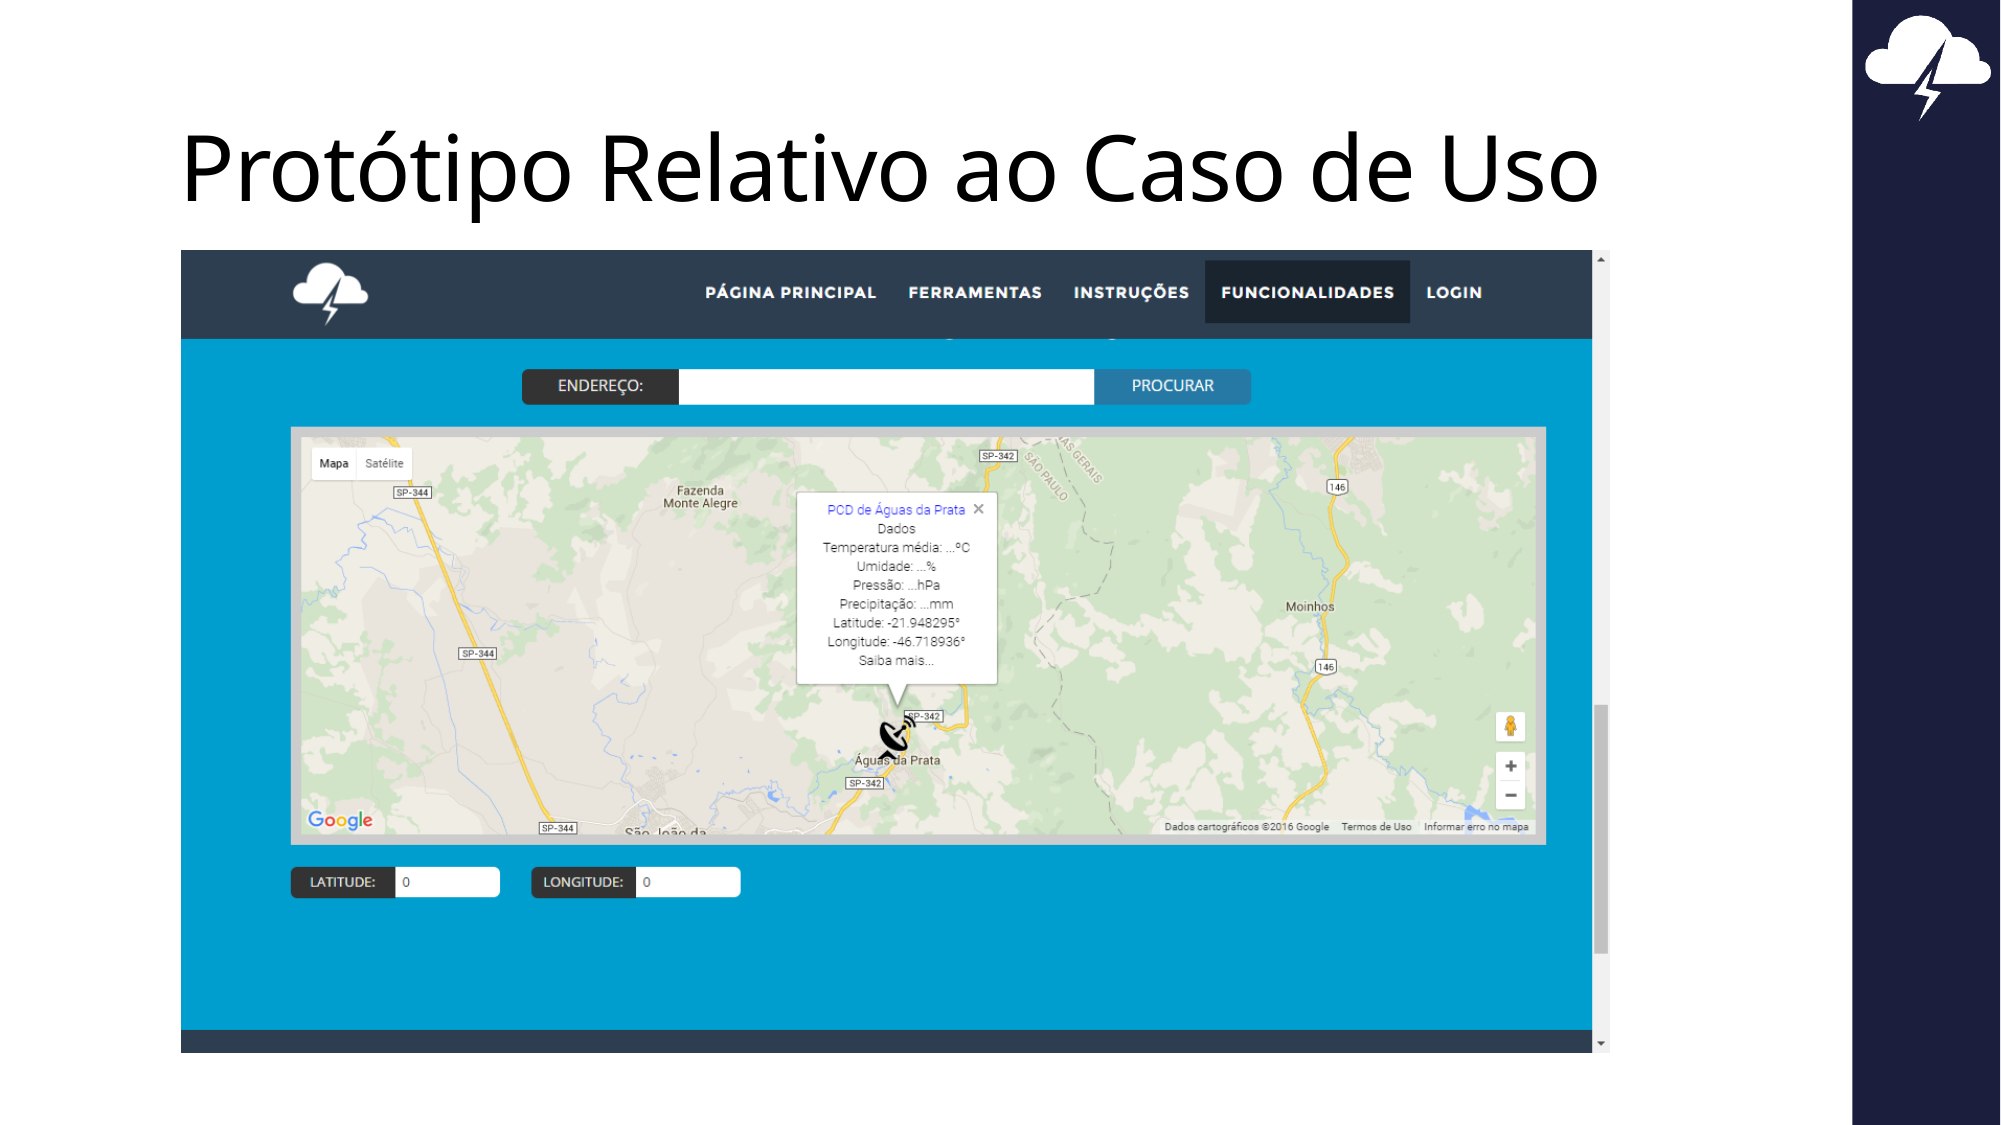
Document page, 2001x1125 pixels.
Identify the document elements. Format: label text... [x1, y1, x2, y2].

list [181, 250, 1610, 1053]
title Protótipo Relativo ao Caso de Uso [164, 11, 1755, 229]
picture [1861, 11, 1993, 126]
